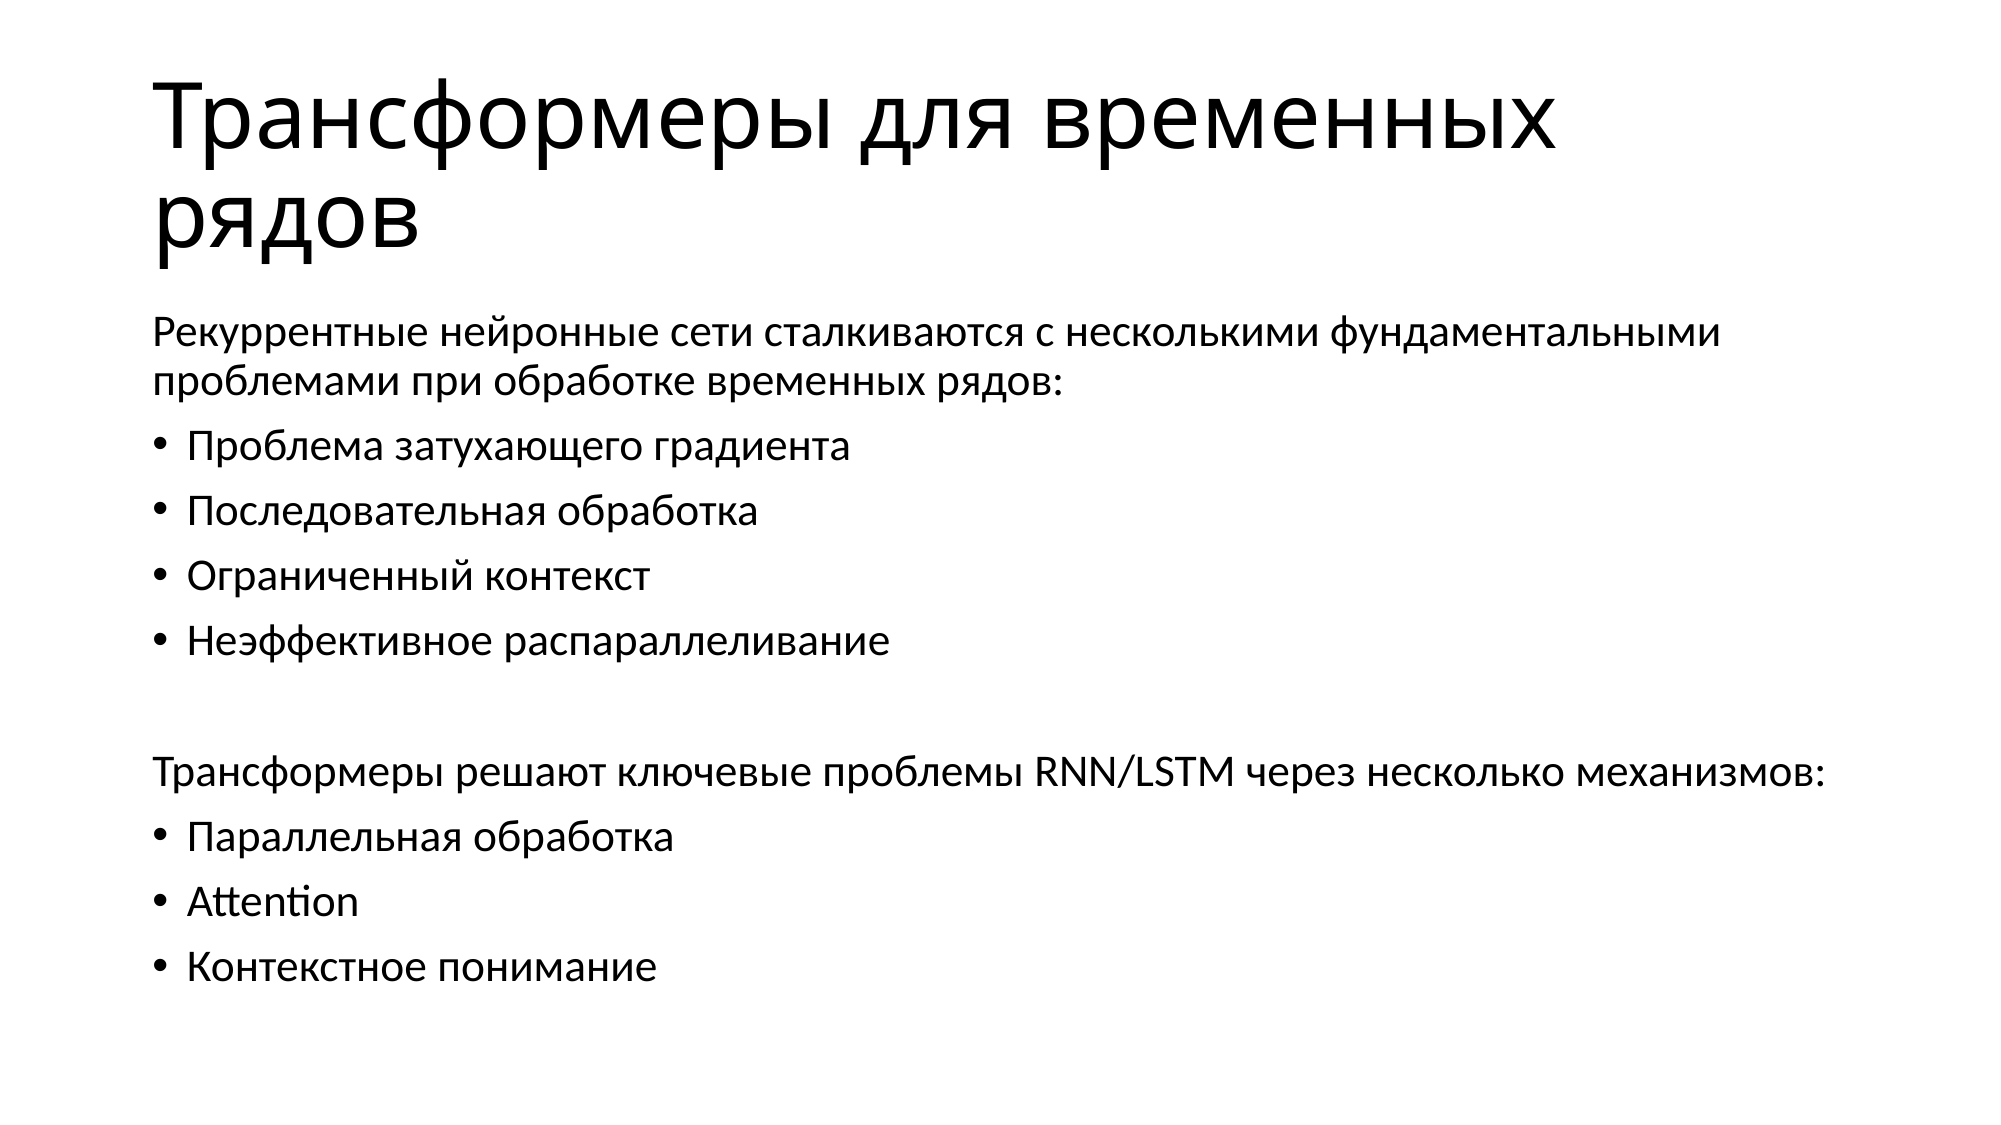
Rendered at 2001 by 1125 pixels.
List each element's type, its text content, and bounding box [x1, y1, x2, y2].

list Рекуррентные нейронные сети сталкиваются с несколькими фундаментальными проблемами при обработке временных рядов: Проблема затухающего градиента Последовательная обработка Ограниченный контекст Неэффективное распараллеливание Трансформеры решают ключевые проблемы RNN/LSTM через несколько механизмов: Параллельная обработка Attention Контекстное понимание [137, 299, 1863, 1014]
title Трансформеры для временных рядов [137, 59, 1863, 278]
